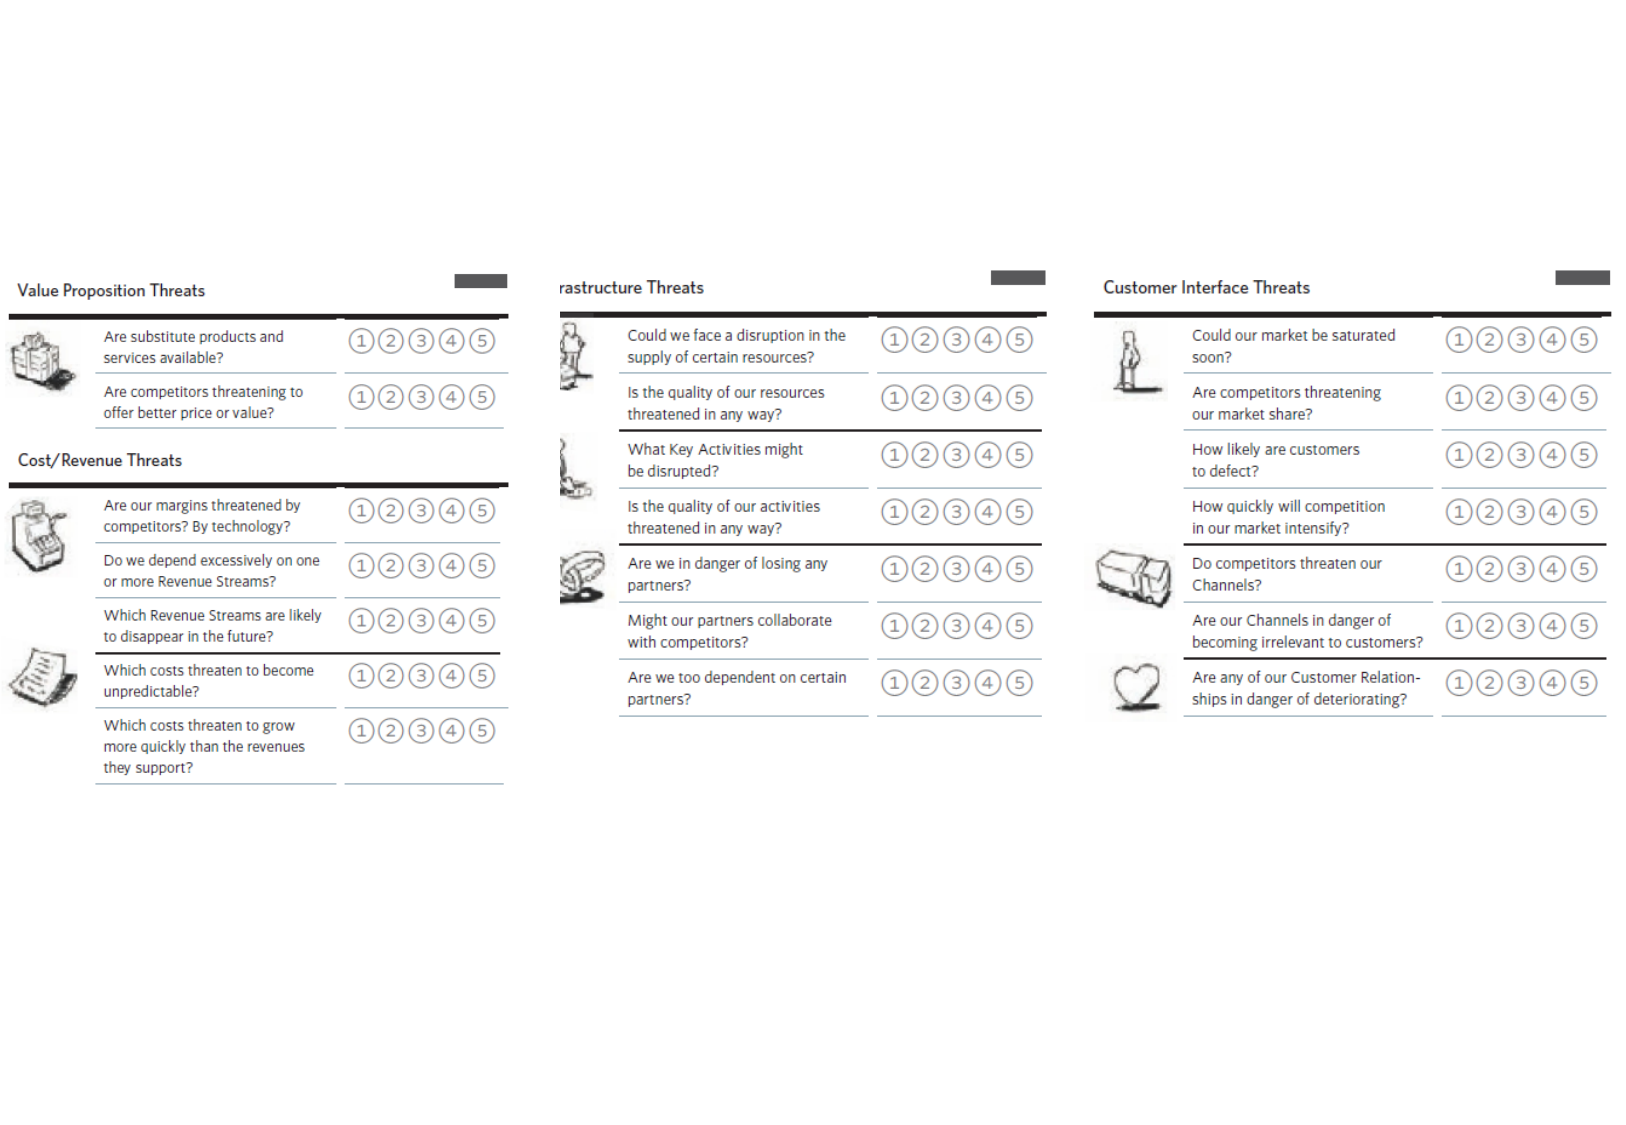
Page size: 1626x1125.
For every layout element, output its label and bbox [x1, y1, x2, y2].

picture [0, 239, 1625, 856]
